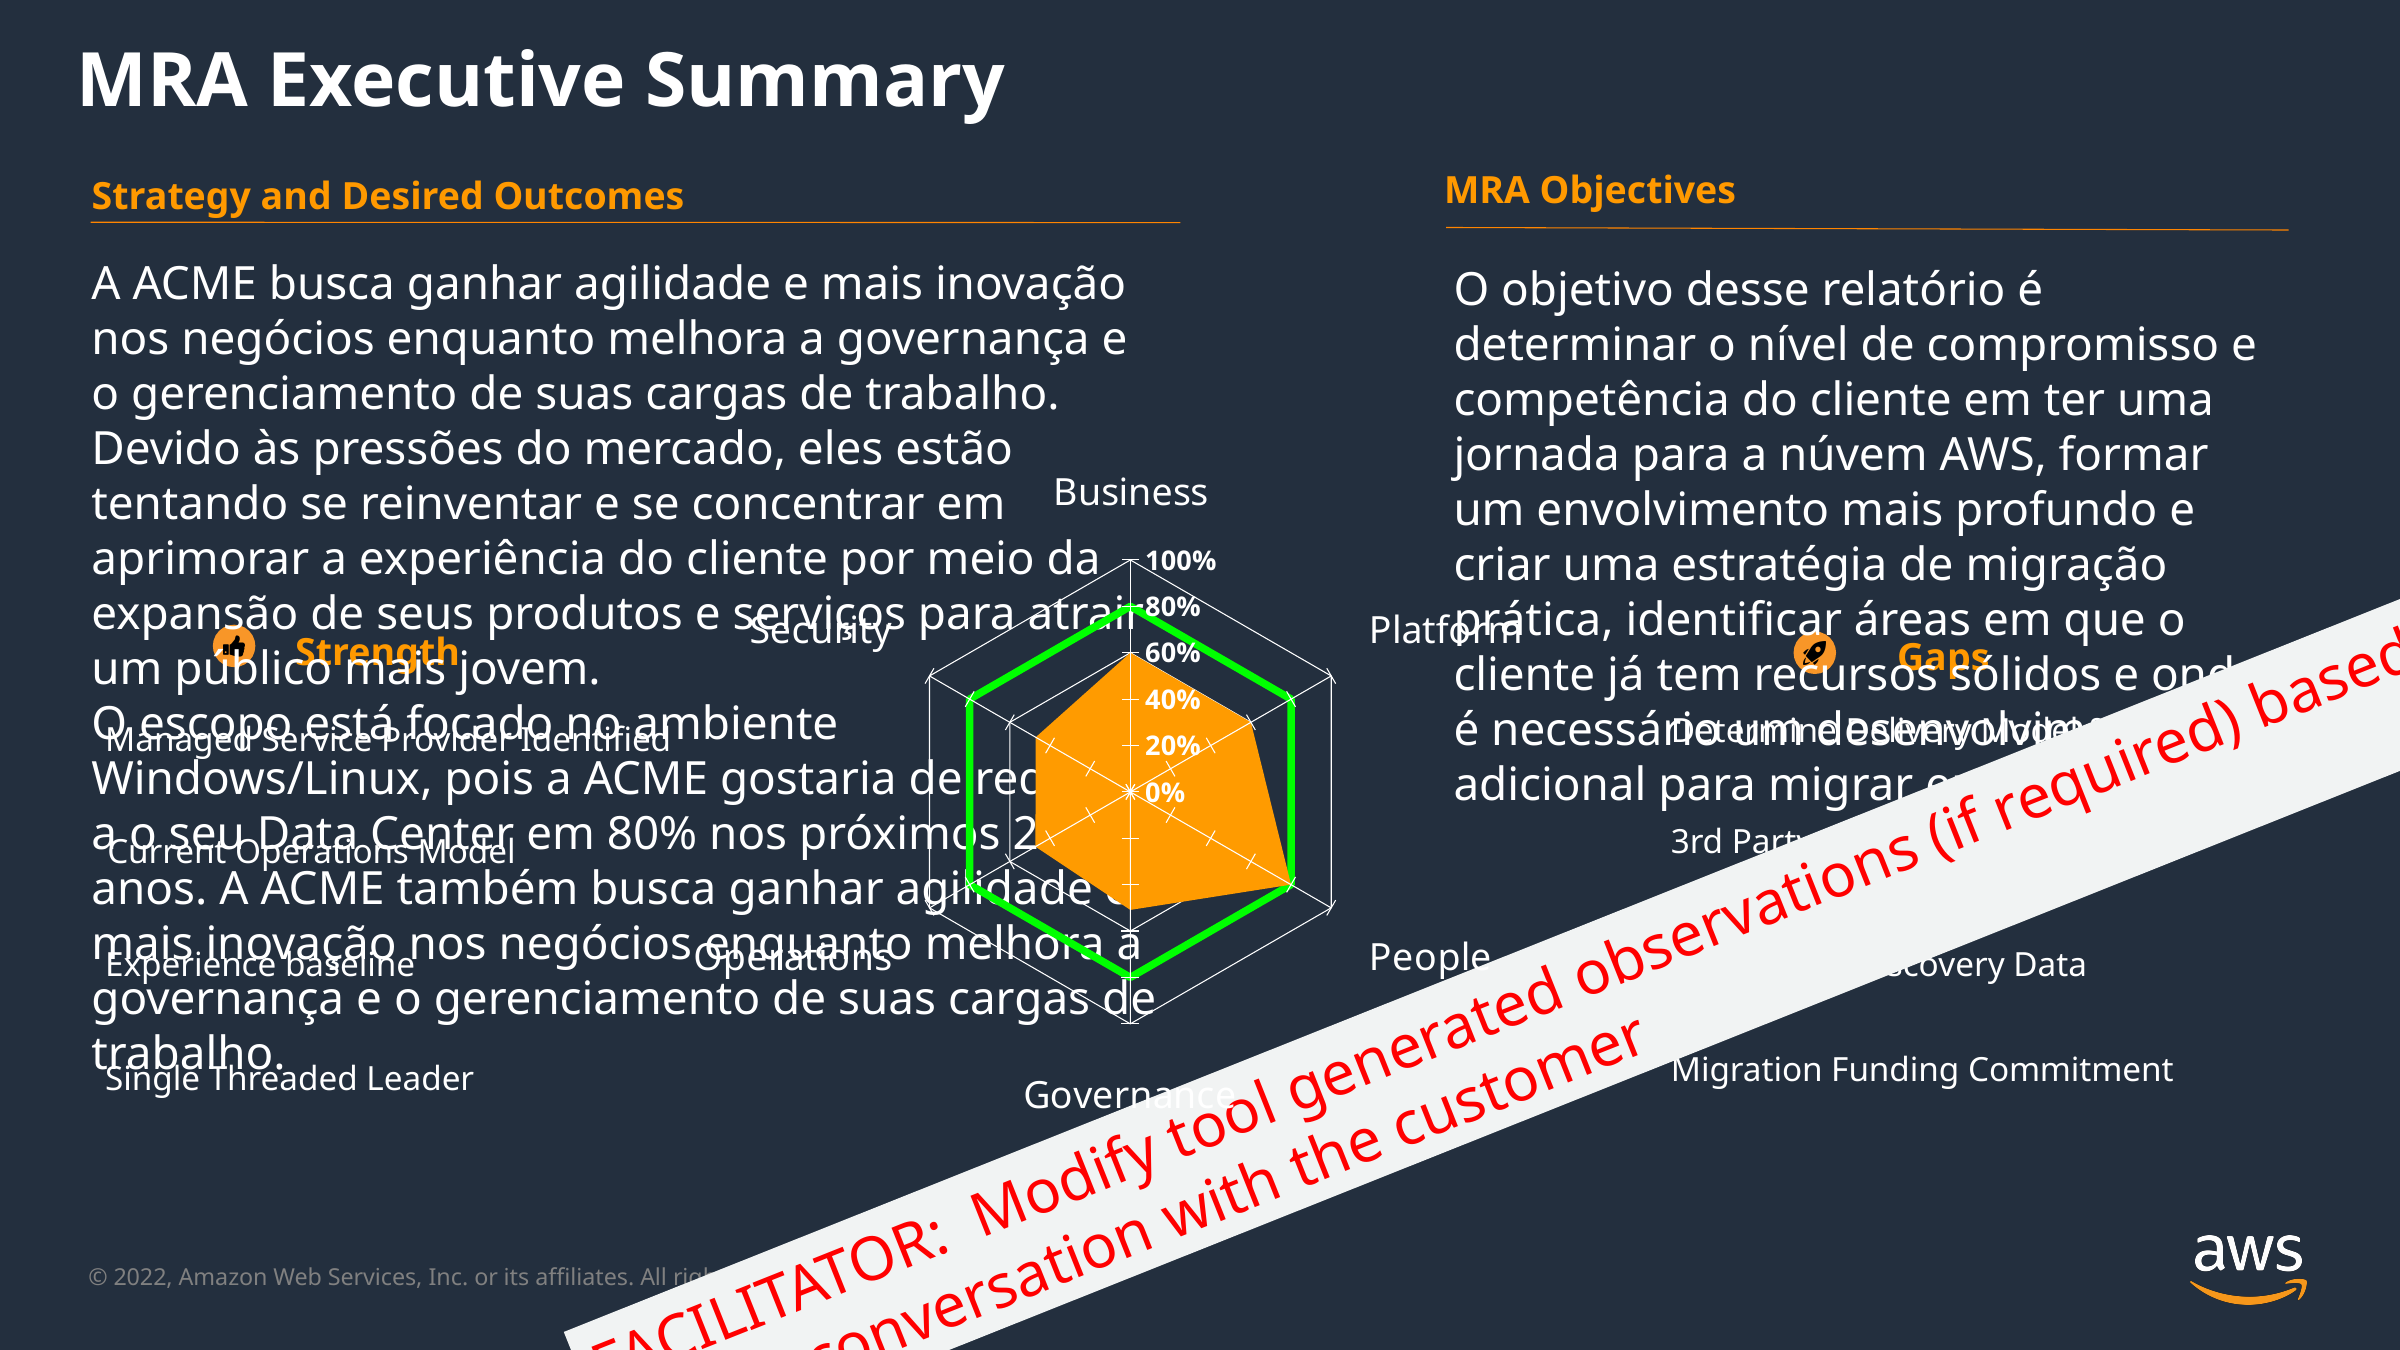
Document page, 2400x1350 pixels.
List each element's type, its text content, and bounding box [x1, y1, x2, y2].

text_box Experience baseline [90, 935, 659, 991]
picture [2190, 1235, 2307, 1305]
text_box FACILITATOR: Modify tool generated observations (if required) based on live conversation with the customer [563, 1133, 1493, 1350]
text_box 3rd Party Risk [2160, 816, 2289, 868]
text_box Migration Funding Commitment [1656, 1040, 2289, 1096]
text_box Single Threaded Leader [90, 1050, 659, 1105]
text_box Managed Service Provider Identified [90, 710, 659, 766]
title MRA Executive Summary [76, 34, 2139, 178]
text_box Determine Delivery Model & Approach [1656, 701, 2141, 757]
text_box A ACME busca ganhar agilidade e mais inovação nos negócios enquanto melhora a governança e o gerenciamento de suas cargas de trabalho. Devido às pressões do mercado, eles estão tentando se reinventar e se concentrar em aprimorar a experiência do cliente por meio da expansão de seus produtos e serviços para atrair um público mais jovem. O escopo está focado no ambiente Windows/Linux, pois a ACME gostaria de reduzir a o seu Data Center em 80% nos próximos 2 anos. A ACME também busca ganhar agilidade e mais inovação nos negócios enquanto melhora a governança e o gerenciamento de suas cargas de trabalho. [76, 246, 1172, 1087]
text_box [1446, 227, 2289, 231]
text_box Application Discovery Data [1852, 935, 2289, 991]
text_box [1793, 631, 1837, 674]
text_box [212, 624, 256, 668]
text_box 3rd Party Risk [1656, 812, 1863, 868]
text_box FACILITATOR: Modify tool generated observations (if required) based on live conversation with the customer [1557, 599, 2400, 1108]
text_box O objetivo desse relatório é determinar o nível de compromisso e competência do cliente em ter uma jornada para a núvem AWS, formar um envolvimento mais profundo e criar uma estratégia de migração prática, identificar áreas em que o cliente já tem recursos sólidos e onde é necessário um desenvolvimento adicional para migrar em escala. [1438, 252, 2279, 818]
text_box MRA Objectives [1429, 158, 2094, 224]
chart [659, 451, 1557, 1133]
text_box Strategy and Desired Outcomes [76, 164, 741, 230]
text_box Current Operations Model [92, 823, 659, 878]
